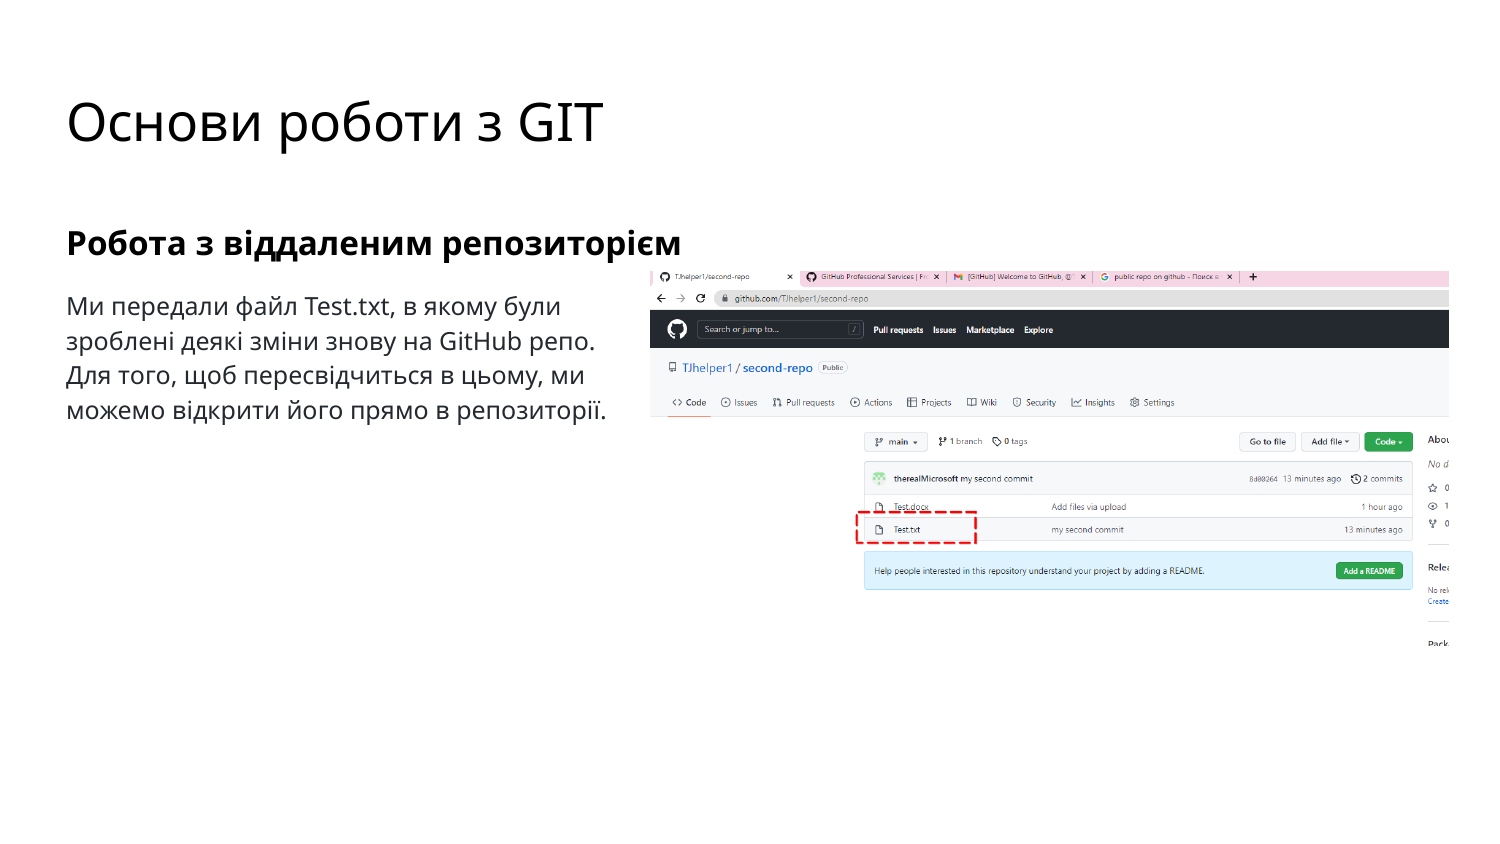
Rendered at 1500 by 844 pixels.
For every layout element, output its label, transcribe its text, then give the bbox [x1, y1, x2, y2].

text_box Робота з віддаленим репозиторієм [51, 200, 1449, 271]
picture [650, 271, 1450, 646]
text_box Ми передали файл Test.txt, в якому були зроблені деякі зміни знову на GitHub репо. Для того, щоб пересвідчиться в цьому, ми можемо відкрити його прямо в репозиторії. [51, 271, 648, 440]
title Основи роботи з GIT [51, 72, 1449, 167]
